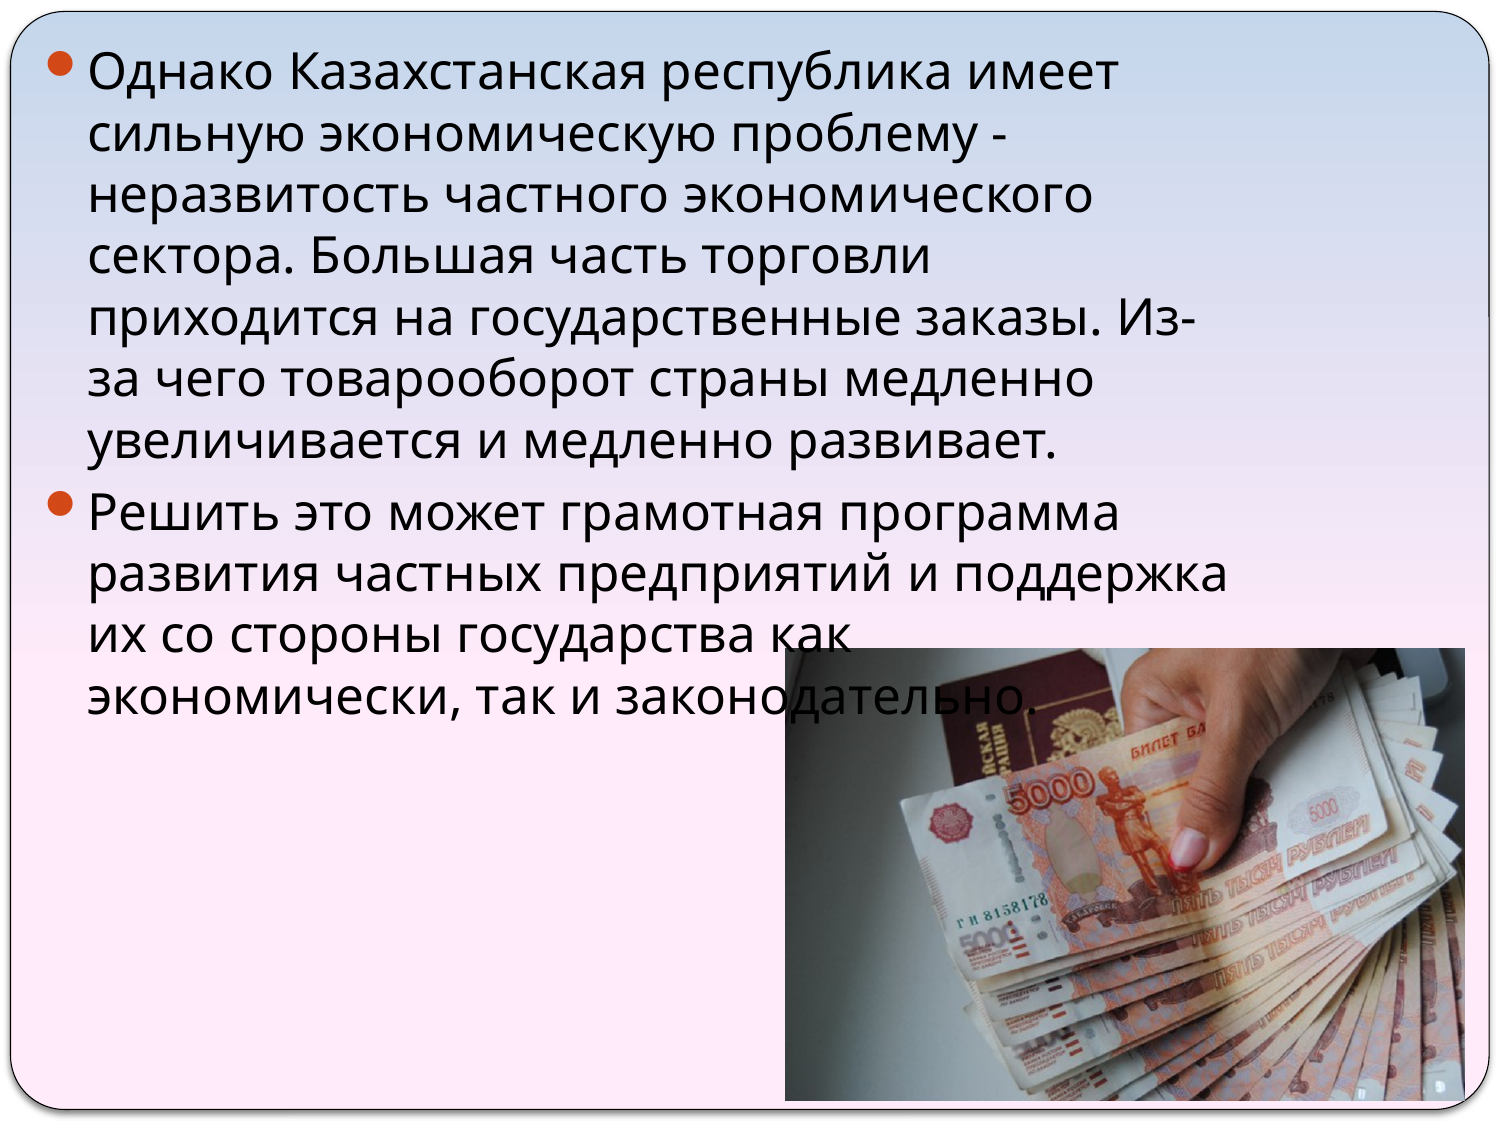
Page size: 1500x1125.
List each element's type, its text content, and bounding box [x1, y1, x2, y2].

picture [785, 647, 1465, 1102]
list Однако Казахстанская республика имеет сильную экономическую проблему - неразвитость частного экономического сектора. Большая часть торговли приходится на государственные заказы. Из-за чего товарооборот страны медленно увеличивается и медленно развивает. Решить это может грамотная программа развития частных предприятий и поддержка их со стороны государства как экономически, так и законодательно. [29, 30, 1247, 746]
